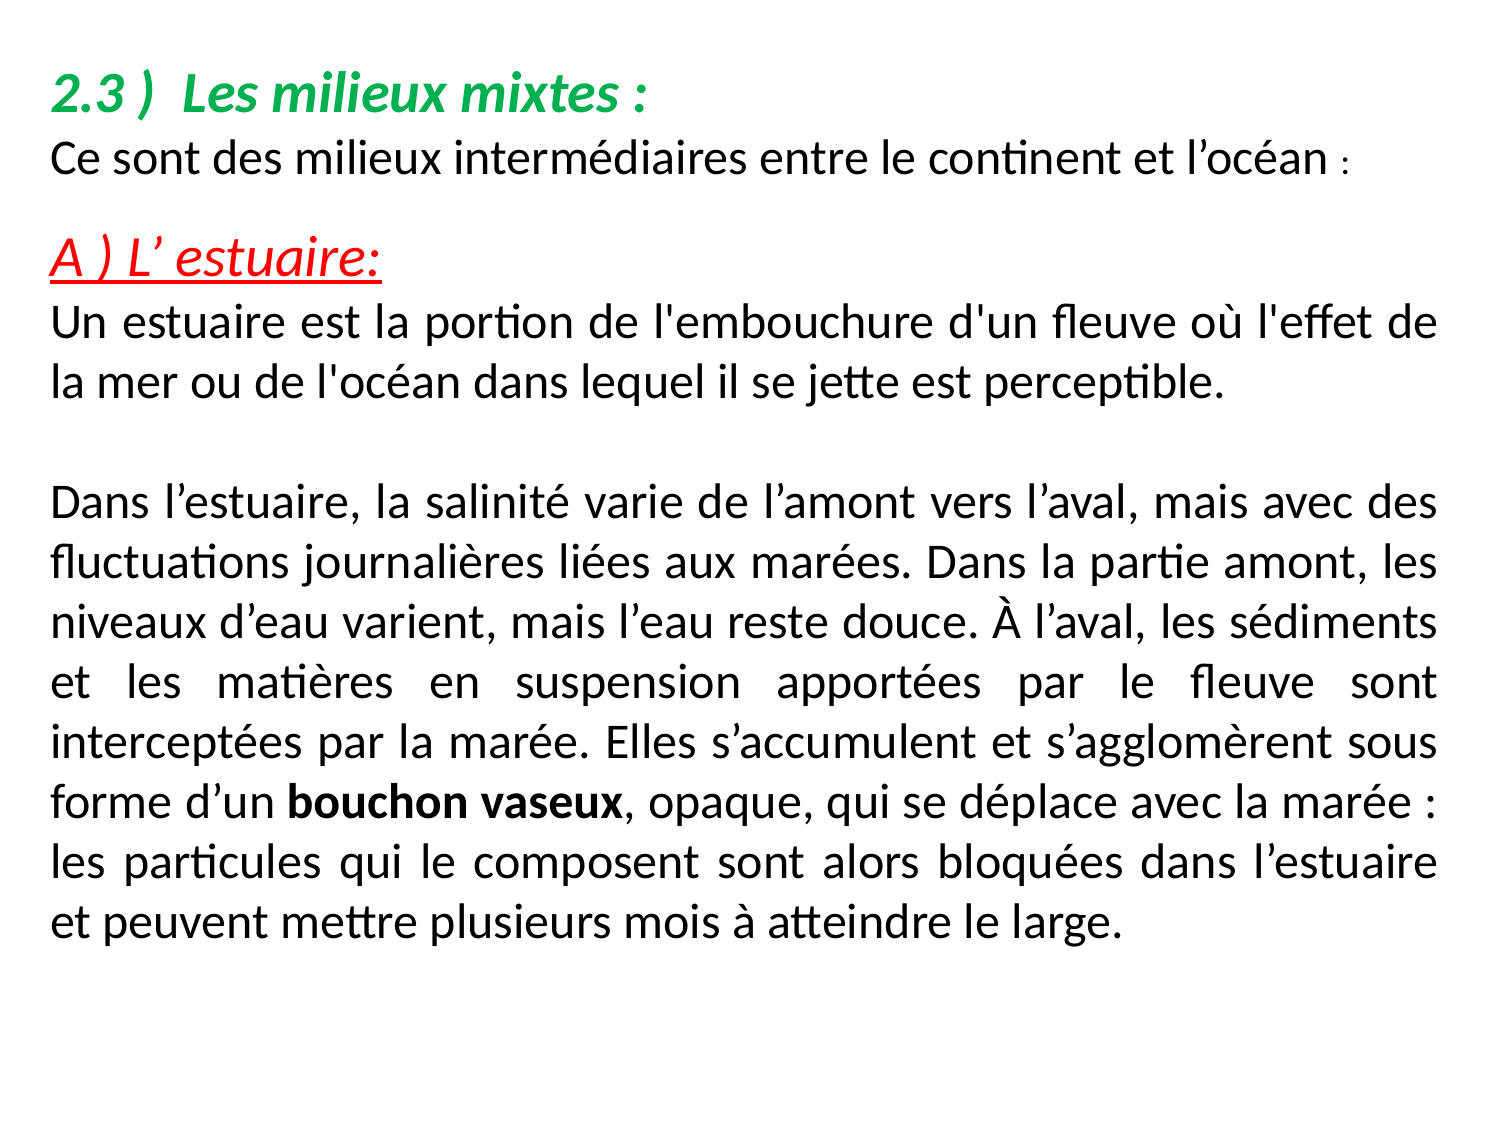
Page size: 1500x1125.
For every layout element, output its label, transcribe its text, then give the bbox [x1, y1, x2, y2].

text_box A ) L’ estuaire: Un estuaire est la portion de l'embouchure d'un fleuve où l'effet de la mer ou de l'océan dans lequel il se jette est perceptible. Dans l’estuaire, la salinité varie de l’amont vers l’aval, mais avec des fluctuations journalières liées aux marées. Dans la partie amont, les niveaux d’eau varient, mais l’eau reste douce. À l’aval, les sédiments et les matières en suspension apportées par le fleuve sont interceptées par la marée. Elles s’accumulent et s’agglomèrent sous forme d’un bouchon vaseux, opaque, qui se déplace avec la marée : les particules qui le composent sont alors bloquées dans l’estuaire et peuvent mettre plusieurs mois à atteindre le large. [35, 210, 1454, 956]
text_box 2.3 ) Les milieux mixtes : Ce sont des milieux intermédiaires entre le continent et l’océan : [35, 46, 1442, 210]
